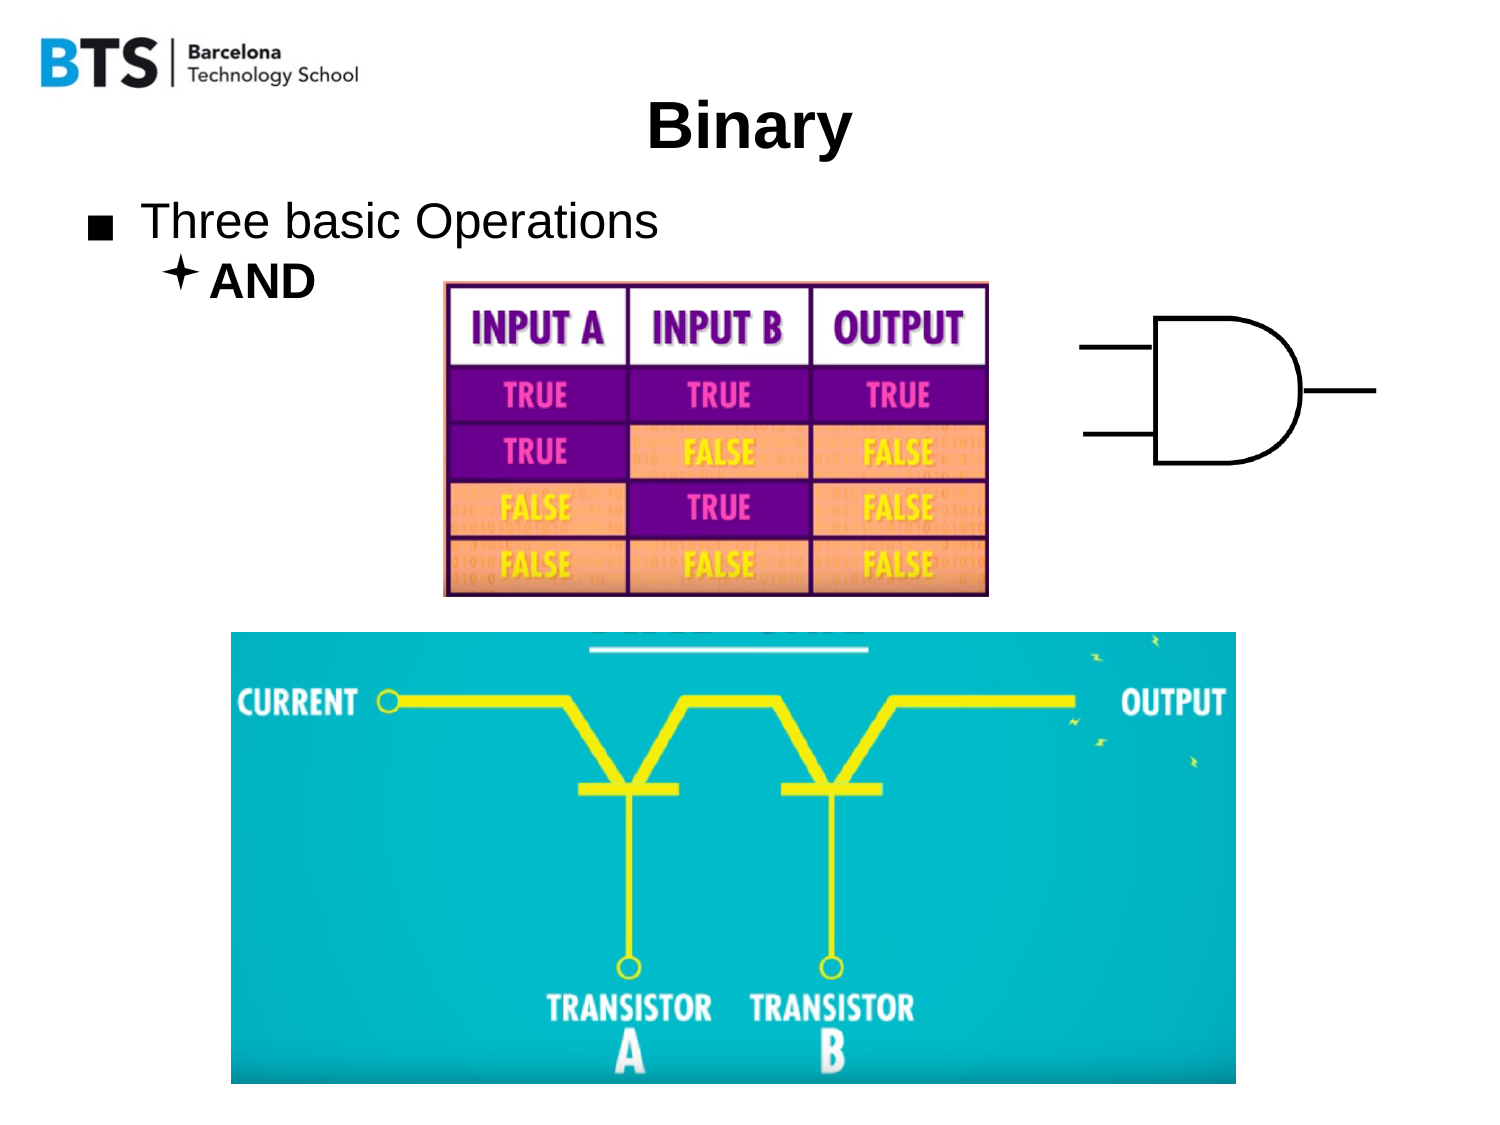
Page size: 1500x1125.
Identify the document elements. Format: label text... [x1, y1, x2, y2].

title Binary [75, 28, 1425, 216]
picture [230, 632, 1236, 1084]
picture [19, 22, 381, 103]
picture [52, 65, 67, 78]
list Three basic Operations AND [68, 181, 1419, 985]
picture [443, 281, 989, 597]
picture [1057, 295, 1402, 484]
picture [52, 47, 66, 58]
